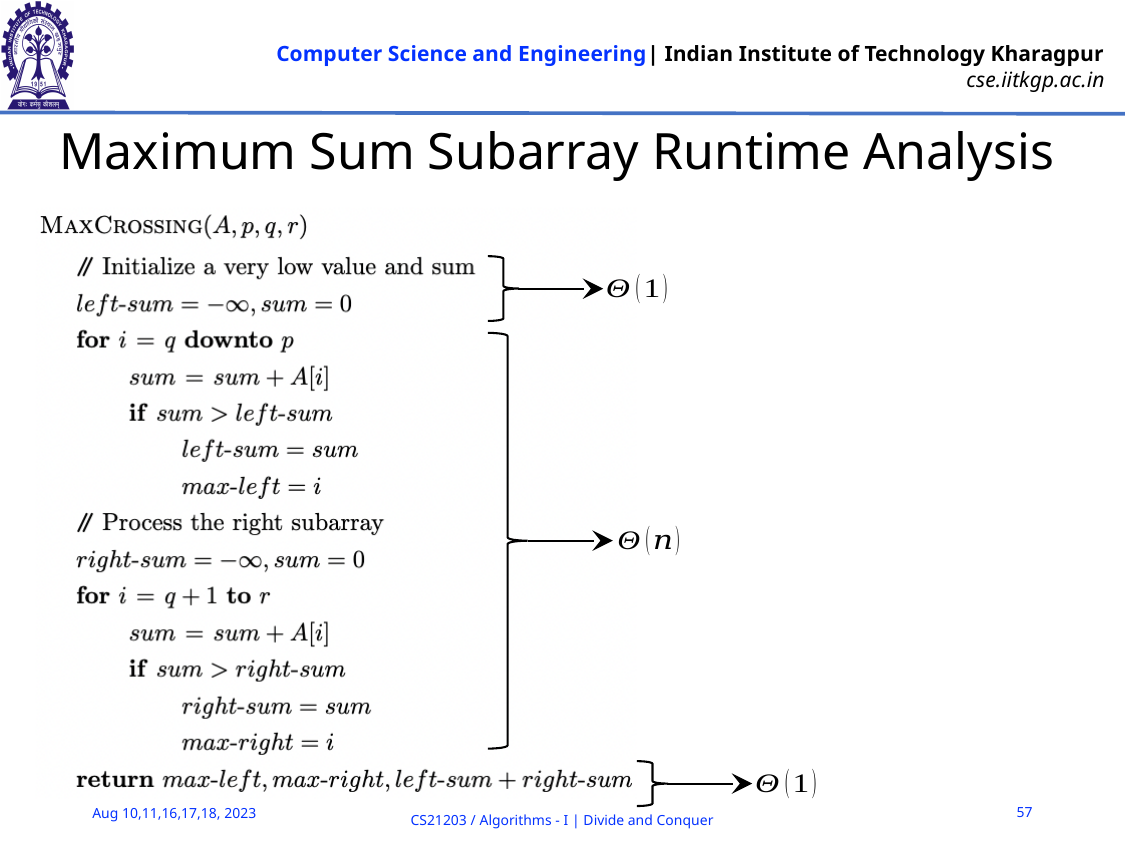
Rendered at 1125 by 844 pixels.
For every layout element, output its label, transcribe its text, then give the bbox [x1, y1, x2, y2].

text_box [636, 761, 753, 807]
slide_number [77, 799, 185, 844]
picture [1, 1, 74, 110]
slide_number 57 [992, 790, 1048, 836]
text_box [487, 256, 604, 321]
picture [35, 207, 637, 799]
footer CS21203 / Algorithms - I | Divide and Conquer [185, 798, 940, 844]
title Maximum Sum Subarray Runtime Analysis [35, 78, 1078, 221]
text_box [487, 332, 613, 749]
